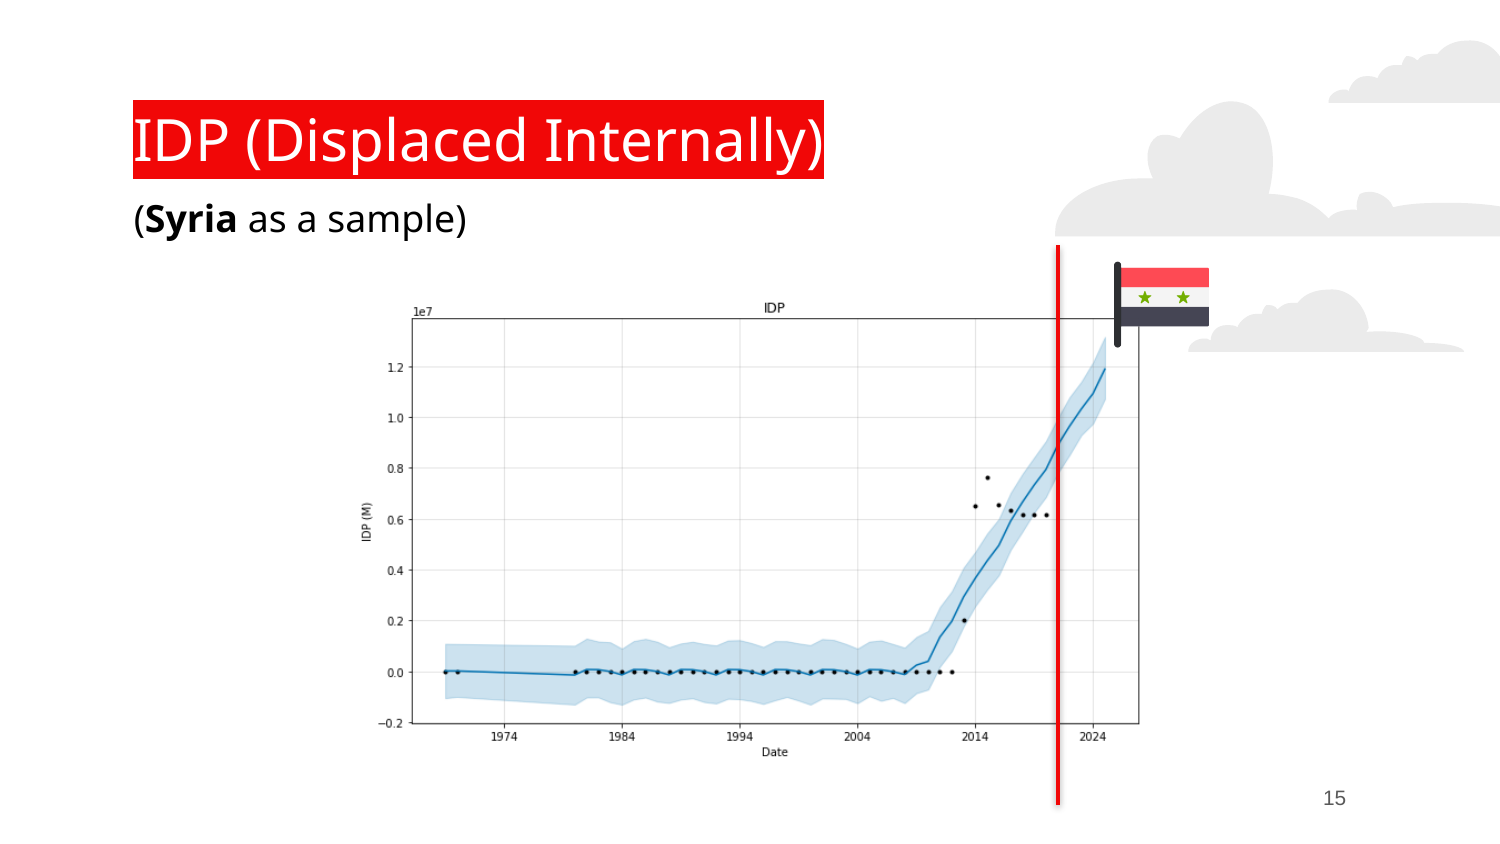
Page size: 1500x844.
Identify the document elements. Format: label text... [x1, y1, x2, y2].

subtitle (Syria as a sample) [118, 172, 1383, 267]
picture [1059, 257, 1209, 766]
slide_number 15 [1271, 764, 1362, 830]
picture [354, 293, 1057, 766]
title IDP (Displaced Internally) [118, 88, 1104, 172]
